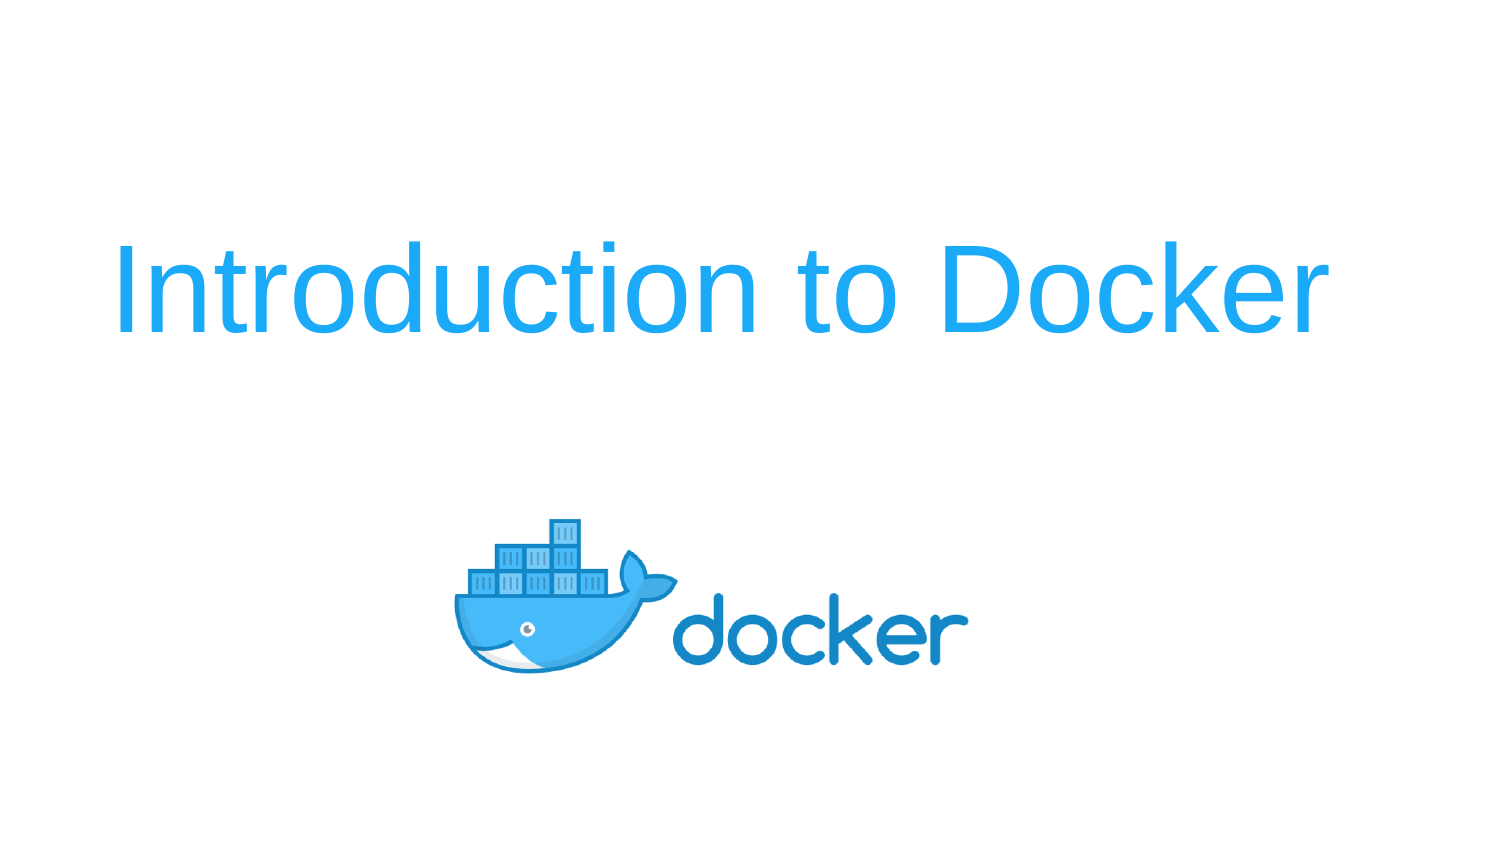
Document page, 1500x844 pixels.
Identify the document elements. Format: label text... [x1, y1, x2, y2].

title Introduction to Docker [11, 202, 1430, 304]
picture [409, 433, 1032, 773]
